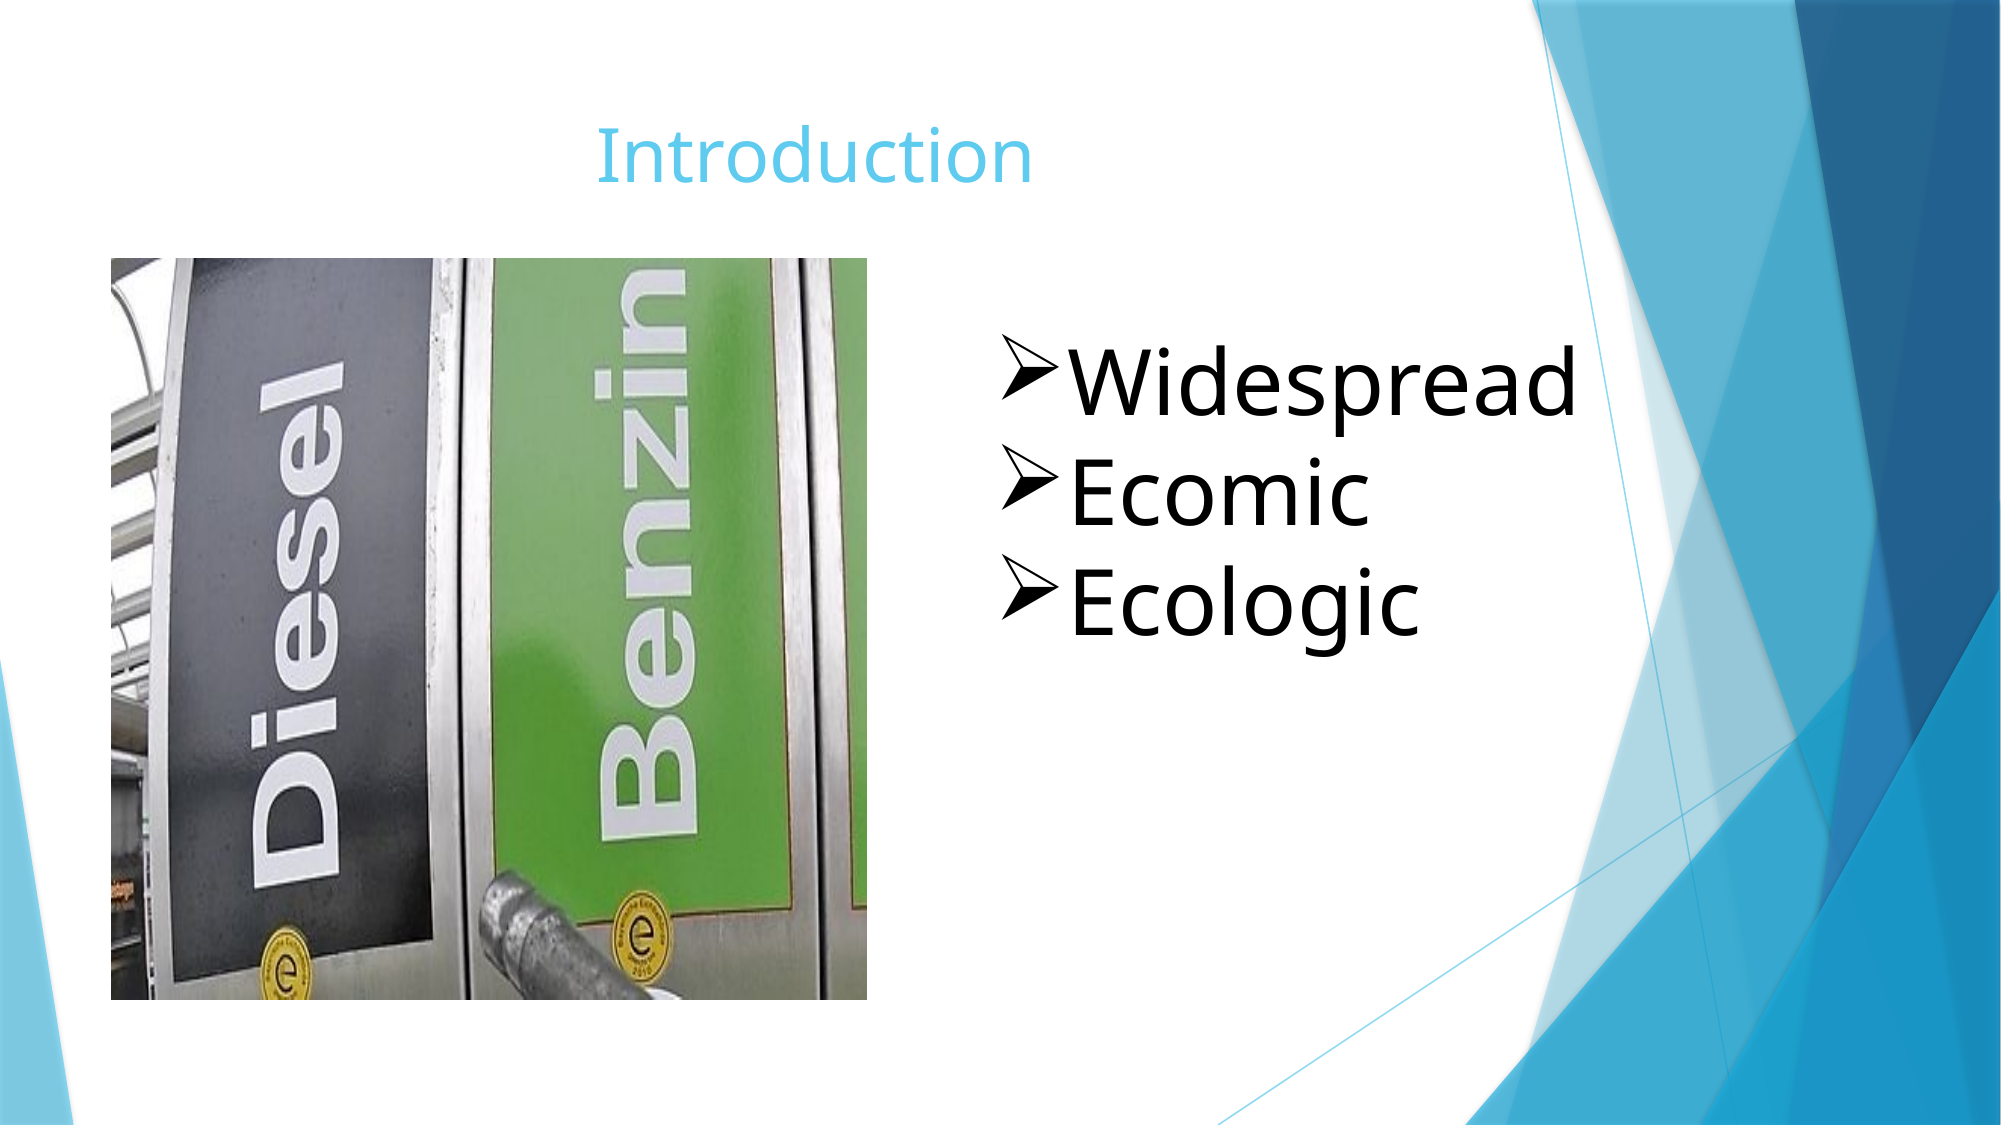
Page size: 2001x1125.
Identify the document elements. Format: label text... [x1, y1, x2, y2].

picture [110, 257, 867, 1000]
title Introduction [111, 99, 1522, 317]
text_box Widespread Ecomic Ecologic [979, 316, 1620, 662]
